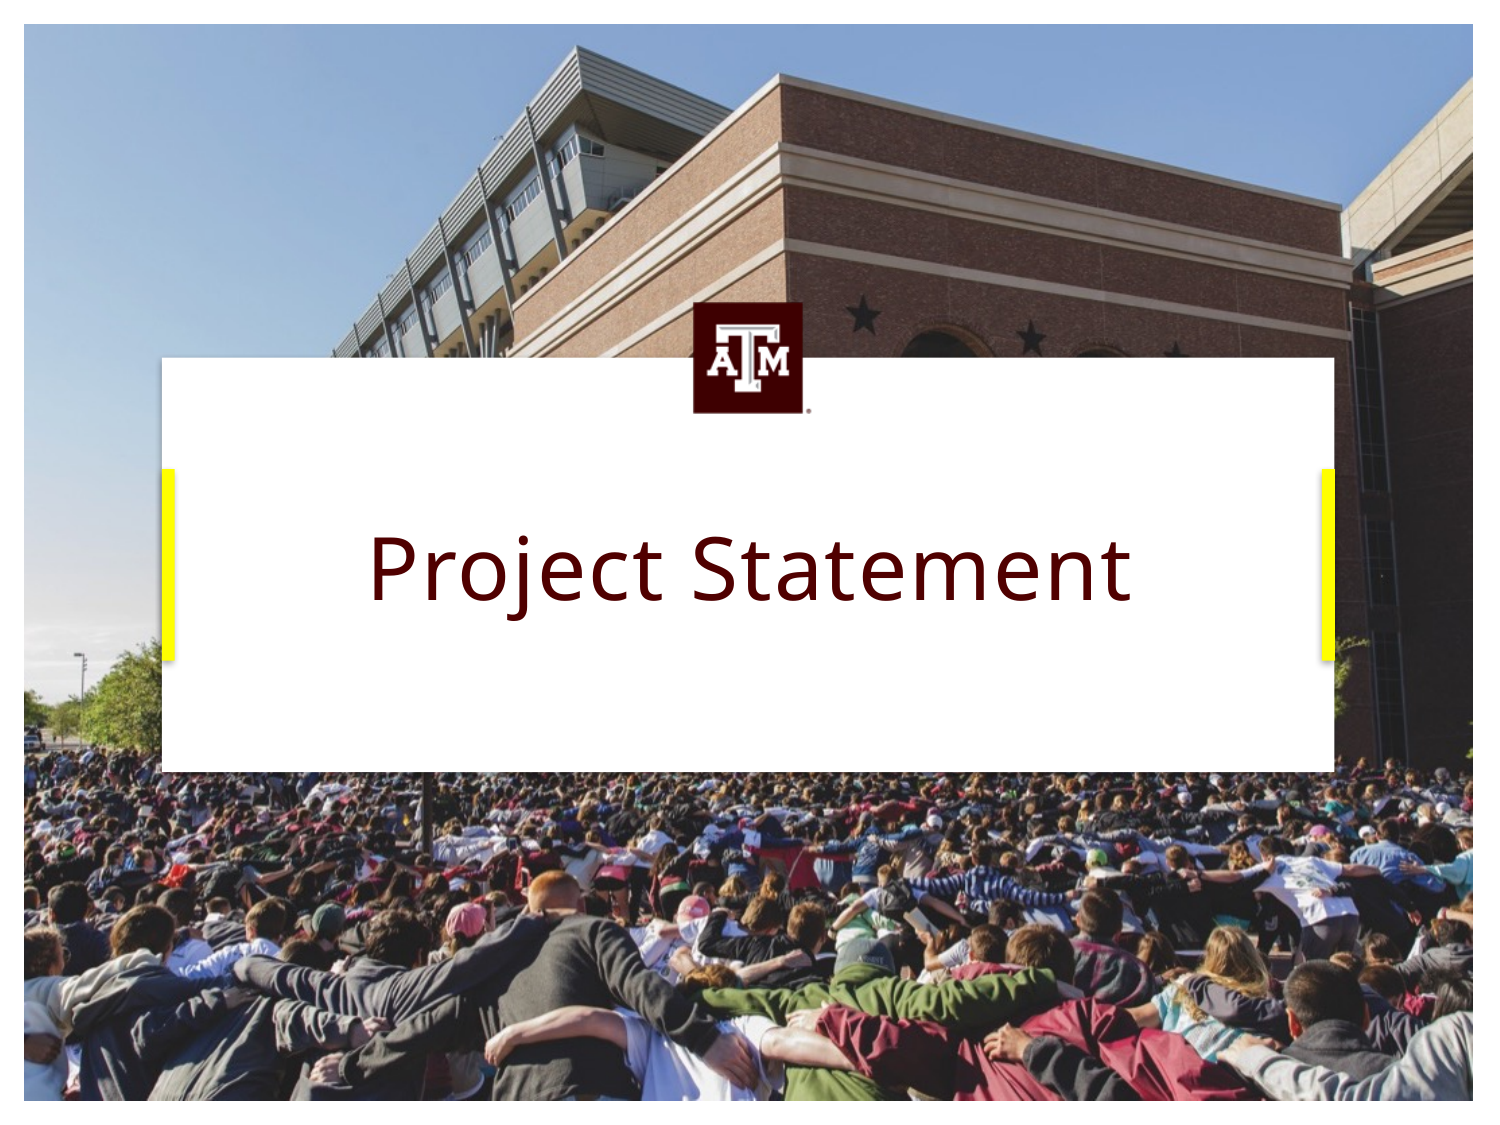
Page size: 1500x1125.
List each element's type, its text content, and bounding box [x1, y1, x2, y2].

picture [24, 24, 1473, 1101]
title Project Statement [249, 471, 1250, 659]
